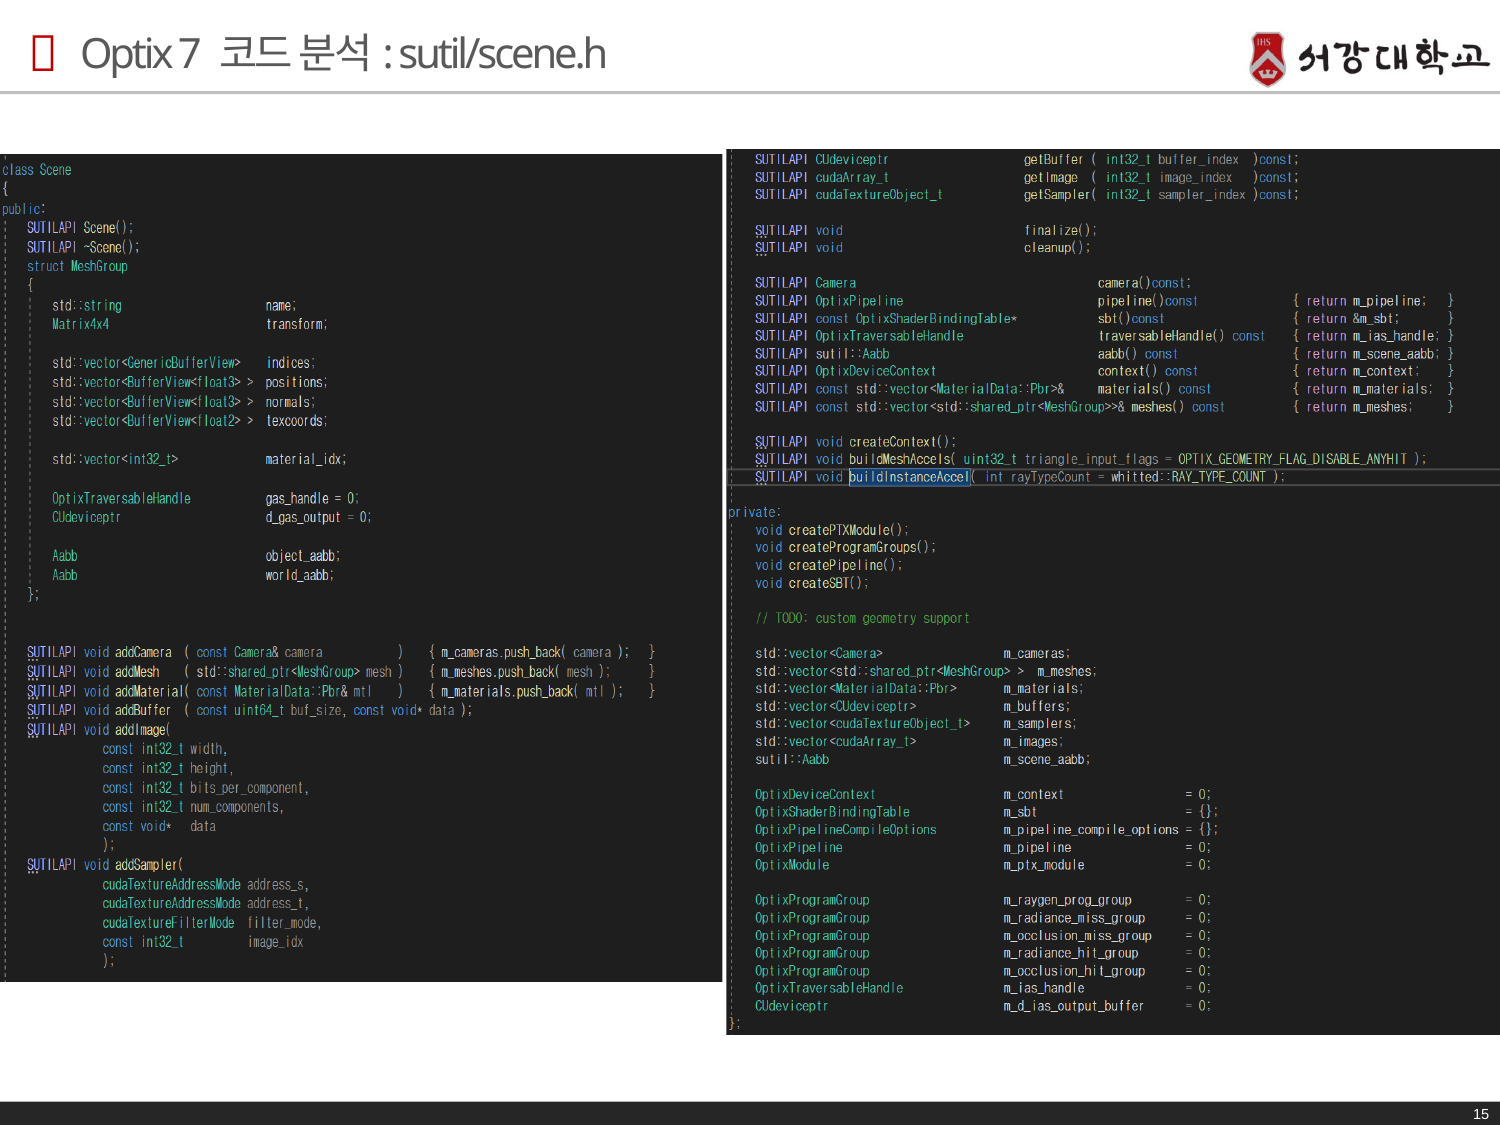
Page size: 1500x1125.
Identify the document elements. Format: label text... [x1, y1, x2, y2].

picture [1241, 18, 1491, 90]
title Optix 7 코드 분석: sutil/scene.h [64, 16, 1380, 88]
picture [726, 148, 1500, 1036]
slide_number 15 [1154, 1101, 1500, 1125]
picture [0, 154, 723, 982]
